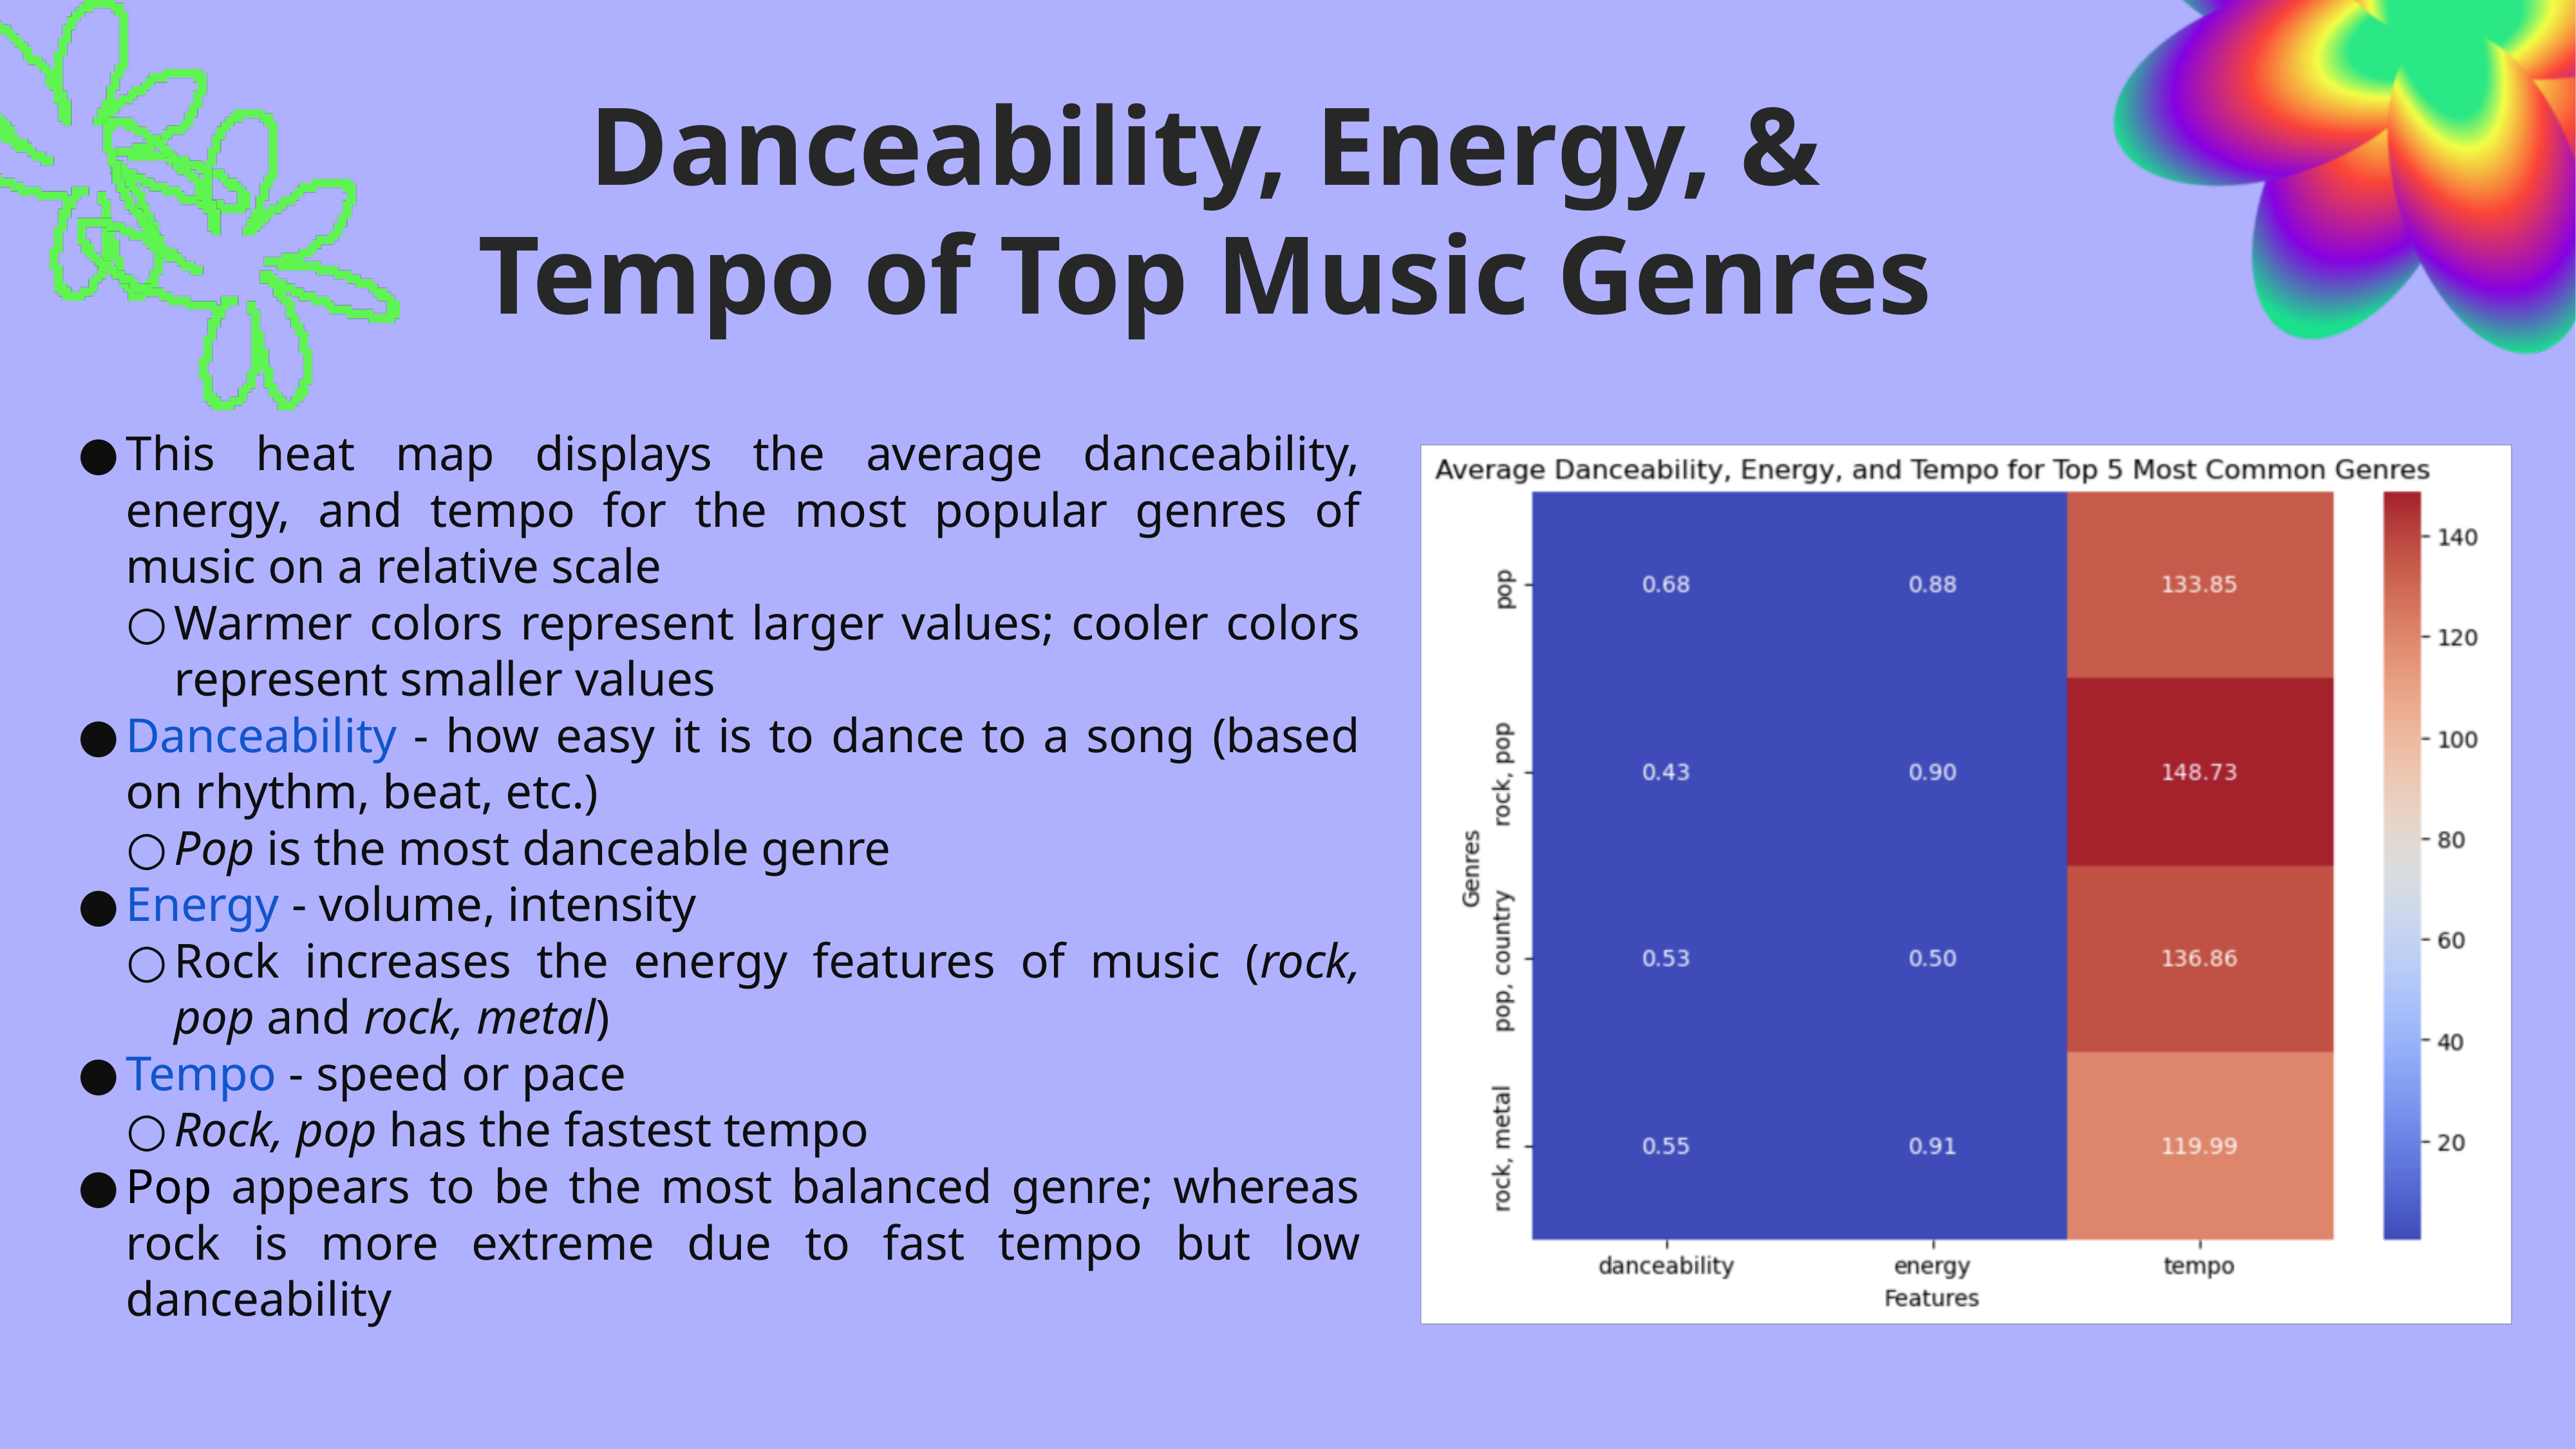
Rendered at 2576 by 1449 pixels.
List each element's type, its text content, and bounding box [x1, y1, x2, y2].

text_box Danceability, Energy, & Tempo of Top Music Genres [460, 78, 1950, 379]
picture [1420, 0, 2576, 1326]
text_box This heat map displays the average danceability, energy, and tempo for the most popular genres of music on a relative scale Warmer colors represent larger values; cooler colors represent smaller values Danceability - how easy it is to dance to a song (based on rhythm, beat, etc.) Pop is the most danceable genre Energy - volume, intensity Rock increases the energy features of music (rock, pop and rock, metal) Tempo - speed or pace Rock, pop has the fastest tempo Pop appears to be the most balanced genre; whereas rock is more extreme due to fast tempo but low danceability [77, 423, 1361, 1397]
picture [0, 0, 400, 411]
